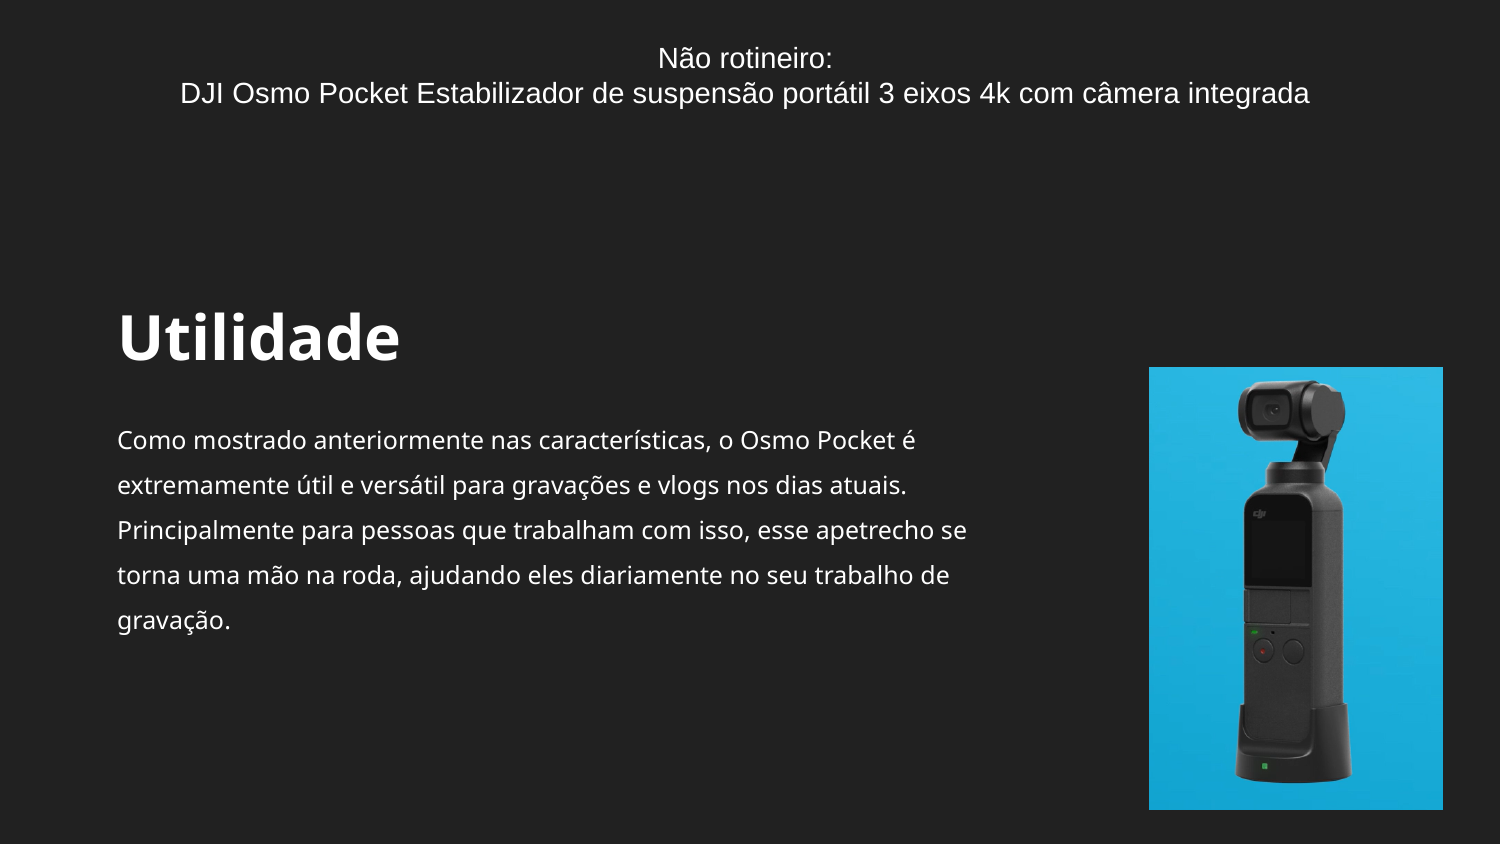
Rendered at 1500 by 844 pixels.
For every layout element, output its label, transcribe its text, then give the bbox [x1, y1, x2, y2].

text_box Utilidade Como mostrado anteriormente nas características, o Osmo Pocket é extremamente útil e versátil para gravações e vlogs nos dias atuais. Principalmente para pessoas que trabalham com isso, esse apetrecho se torna uma mão na roda, ajudando eles diariamente no seu trabalho de gravação. [101, 221, 1015, 650]
title Não rotineiro: DJI Osmo Pocket Estabilizador de suspensão portátil 3 eixos 4k com câmera integrada [36, 0, 1464, 125]
picture [1148, 366, 1443, 810]
